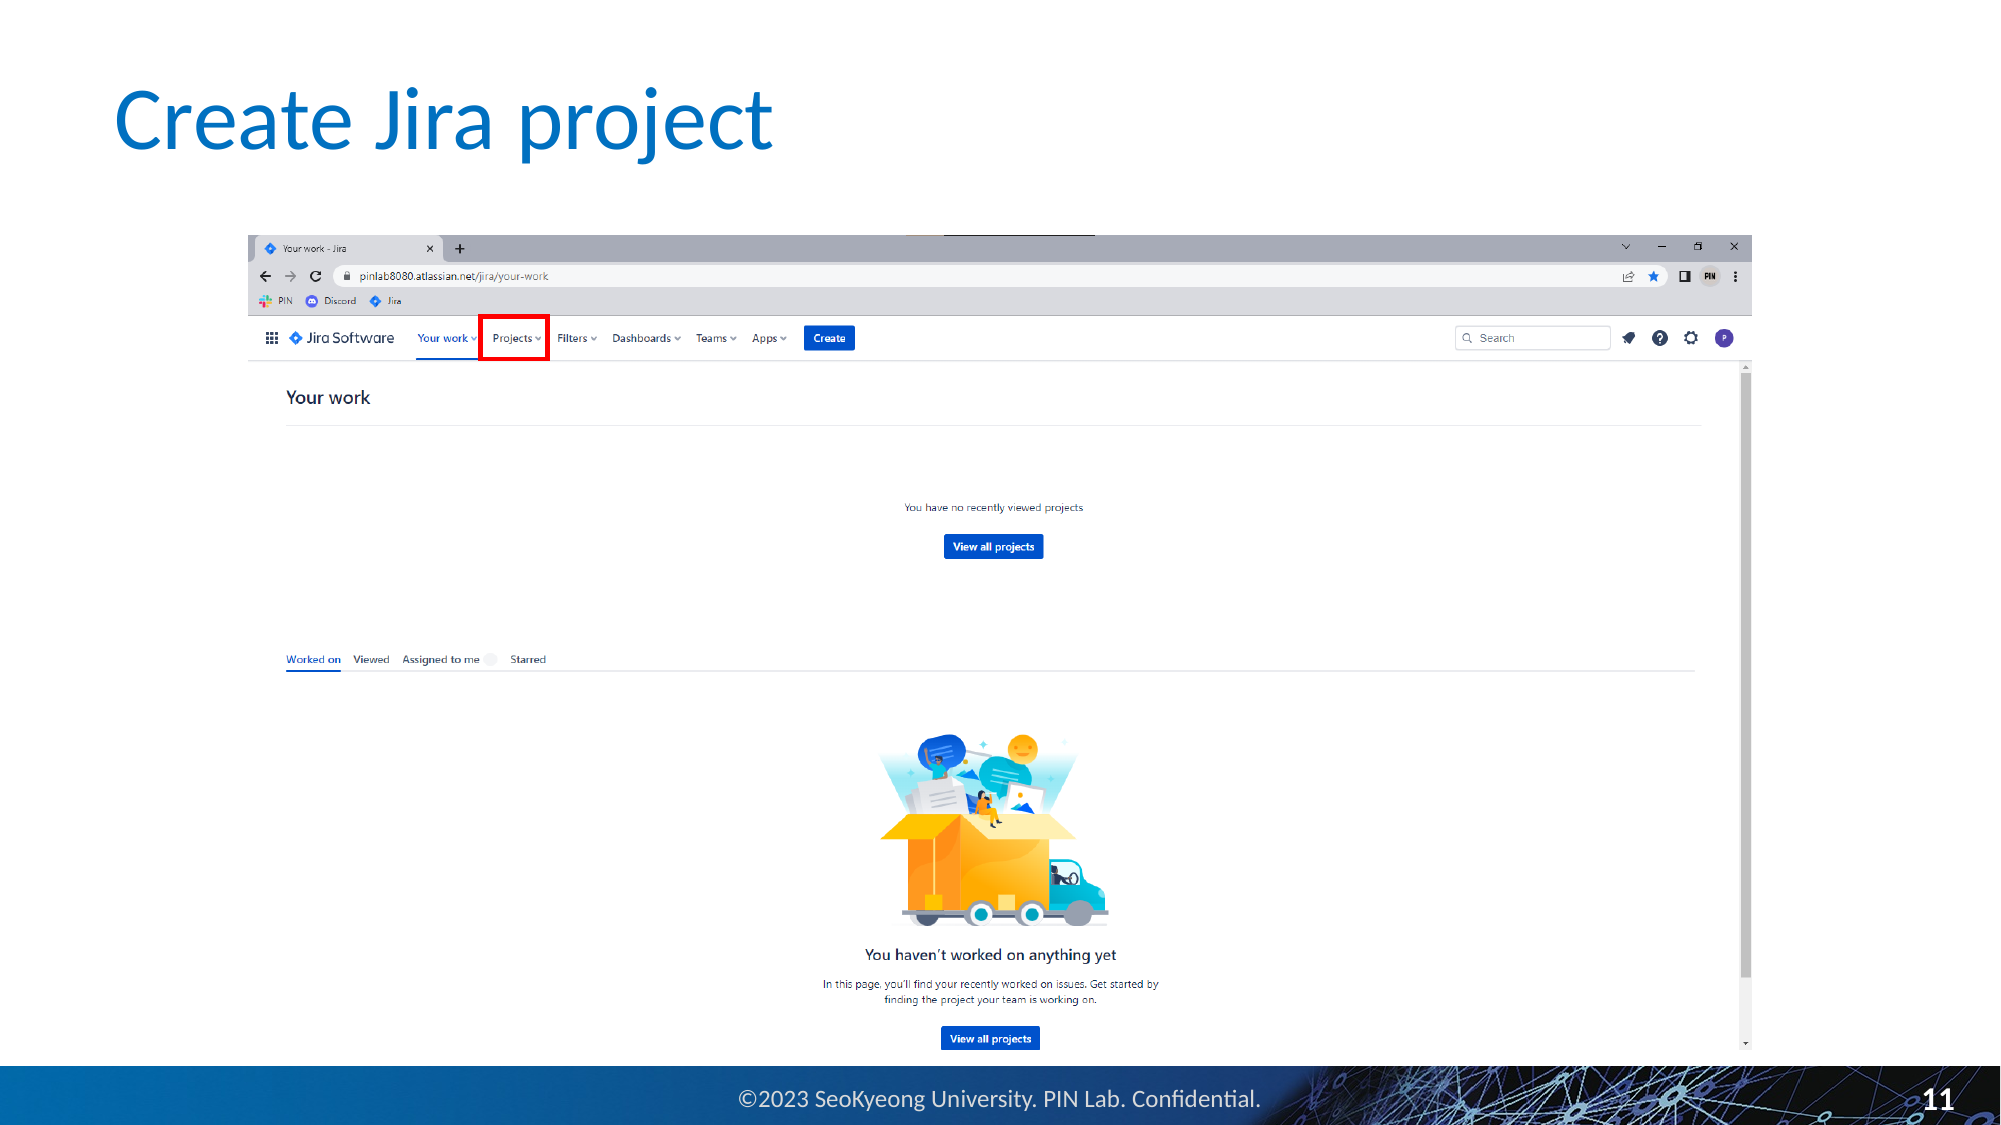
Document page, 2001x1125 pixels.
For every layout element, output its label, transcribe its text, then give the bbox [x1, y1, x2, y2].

title Create Jira project [99, 45, 1745, 200]
picture [0, 1066, 2001, 1125]
slide_number 11 [1519, 1067, 1970, 1125]
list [248, 235, 1752, 1050]
